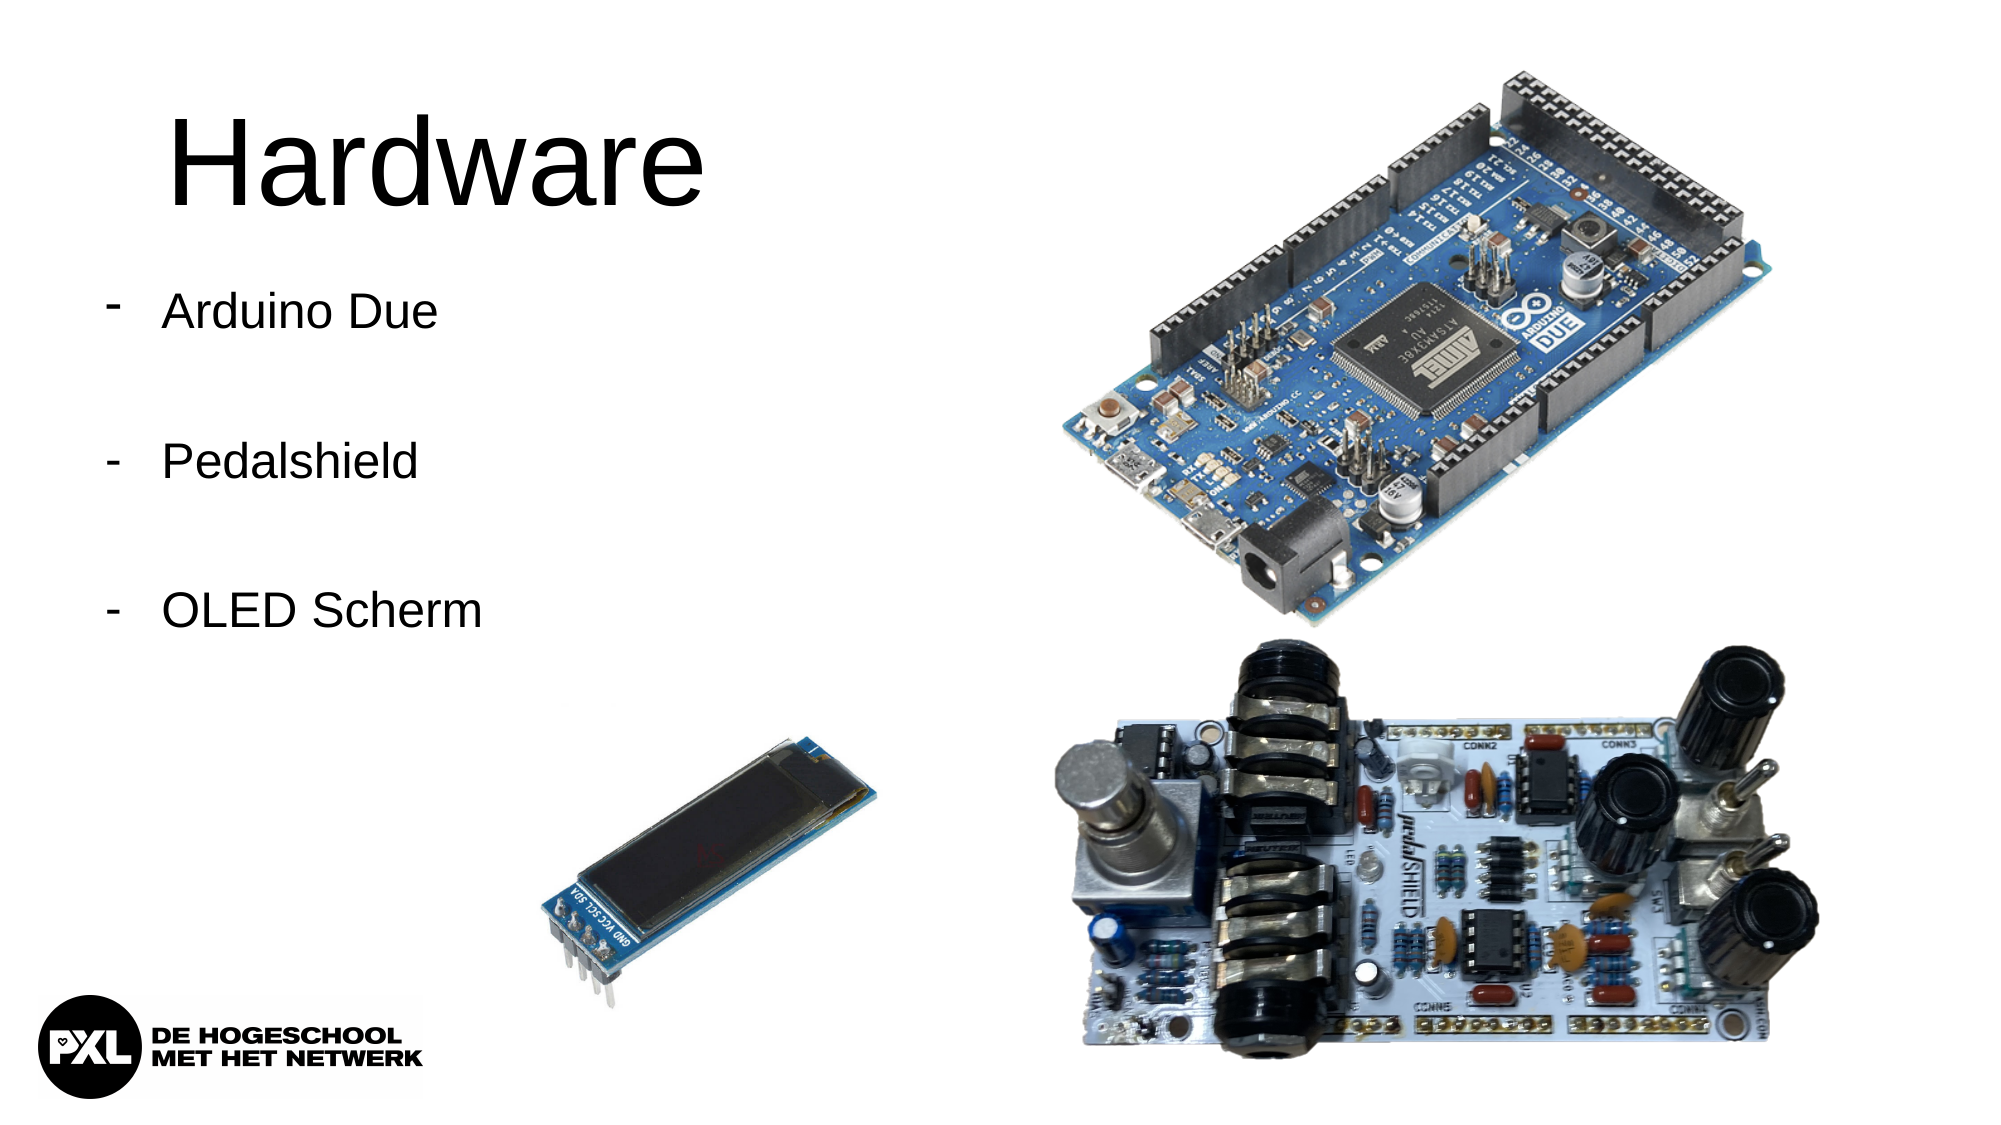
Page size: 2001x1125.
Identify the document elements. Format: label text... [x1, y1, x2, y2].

title Hardware [54, 67, 820, 263]
picture [528, 678, 886, 1036]
picture [38, 995, 423, 1099]
picture [1017, 31, 1856, 1060]
subtitle Arduino Due Pedalshield OLED Scherm [90, 277, 615, 679]
